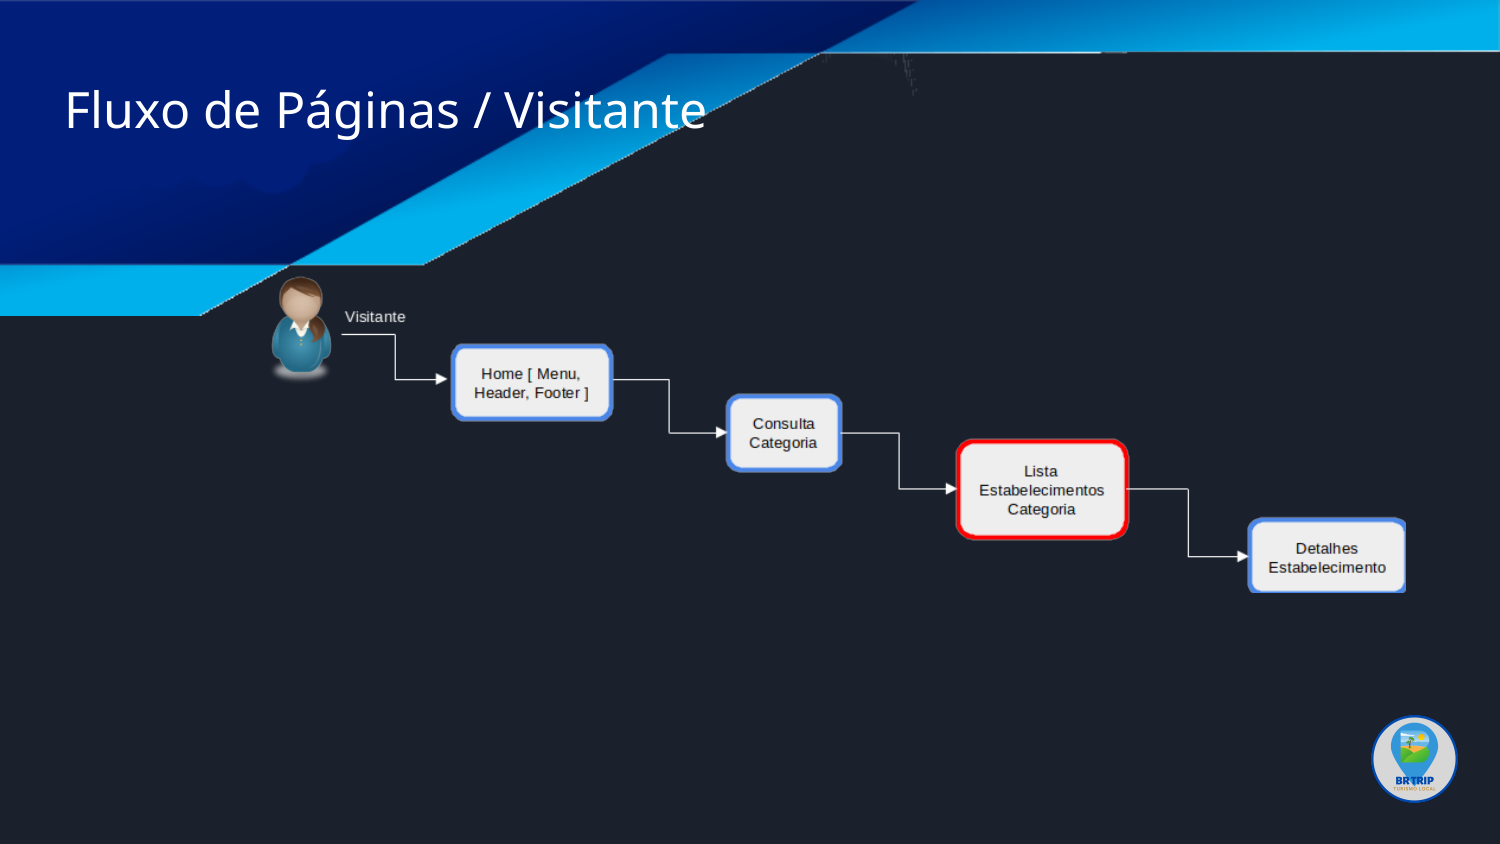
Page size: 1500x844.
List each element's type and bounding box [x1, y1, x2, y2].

picture [1369, 714, 1459, 804]
picture [0, 0, 1500, 593]
